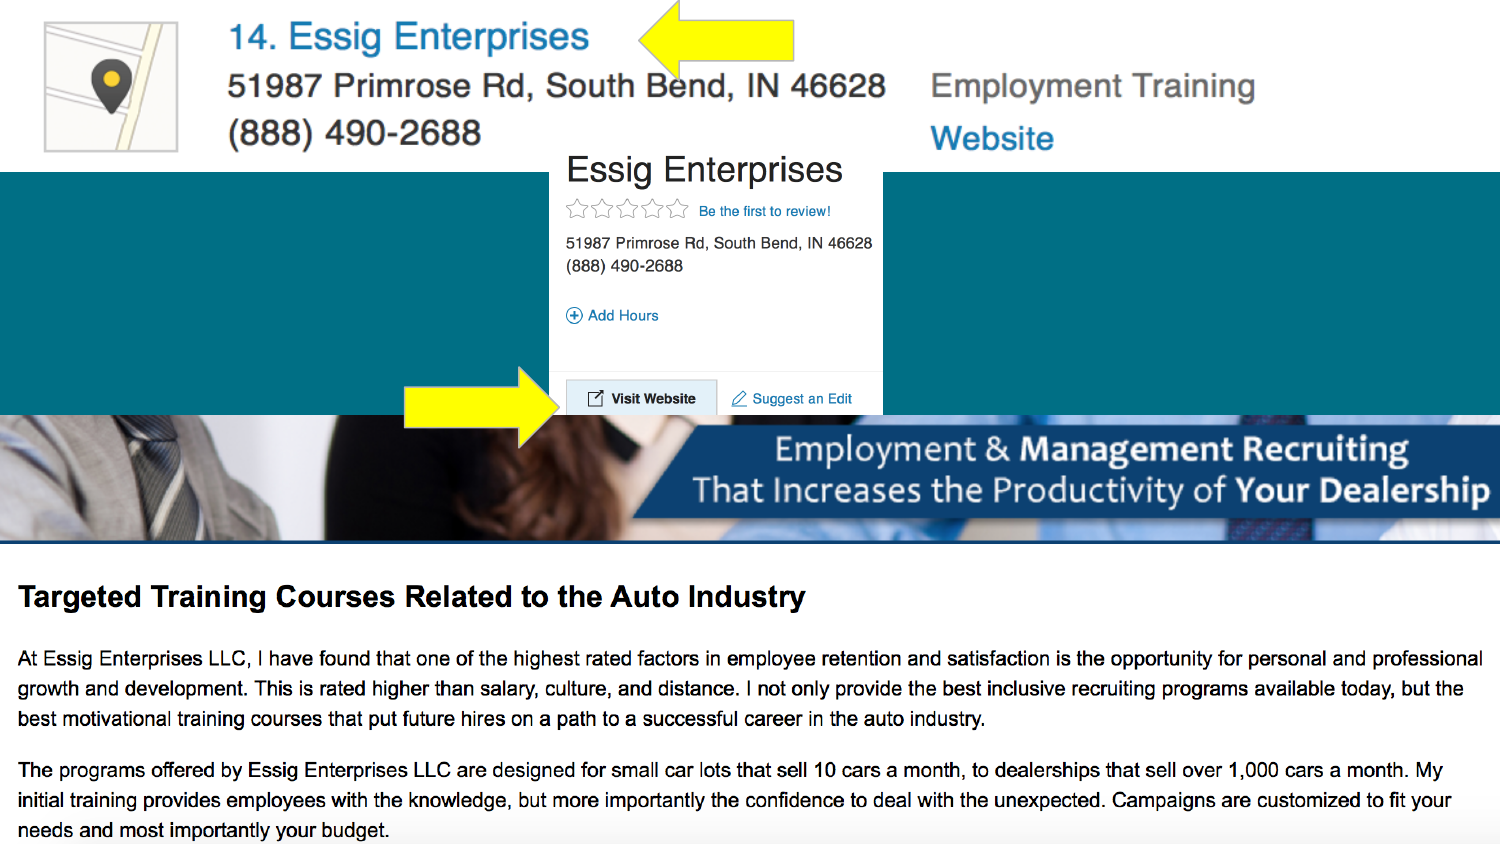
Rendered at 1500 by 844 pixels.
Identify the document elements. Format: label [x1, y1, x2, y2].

picture [0, 0, 1500, 844]
text_box [404, 366, 544, 413]
